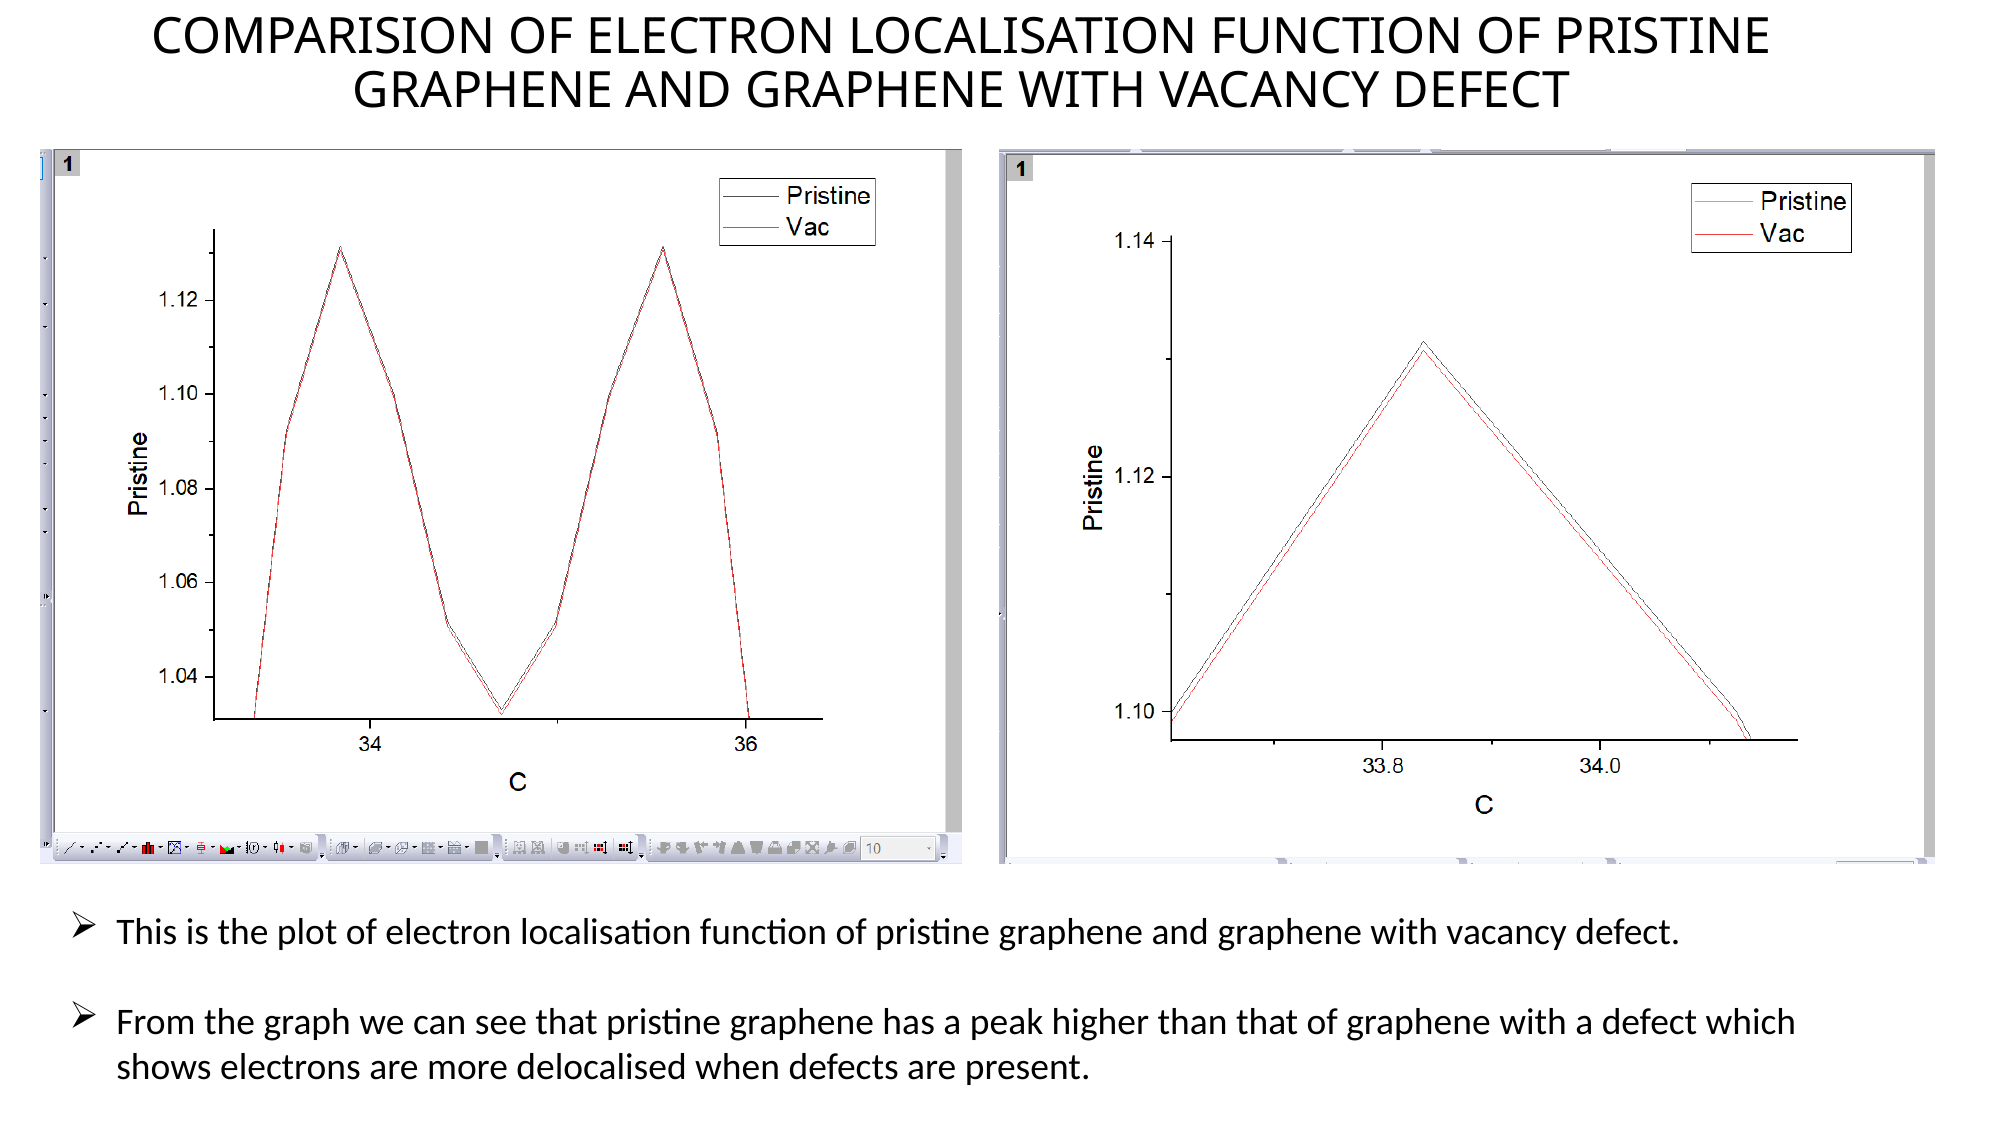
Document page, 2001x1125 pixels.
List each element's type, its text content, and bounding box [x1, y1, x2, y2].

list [40, 149, 962, 864]
picture [999, 149, 1935, 864]
text_box This is the plot of electron localisation function of pristine graphene and graphene with vacancy defect. From the graph we can see that pristine graphene has a peak higher than that of graphene with a defect which shows electrons are more delocalised when defects are present. [54, 899, 1909, 1095]
title COMPARISION OF ELECTRON LOCALISATION FUNCTION OF PRISTINE GRAPHENE AND GRAPHENE WITH VACANCY DEFECT [99, 0, 1825, 173]
